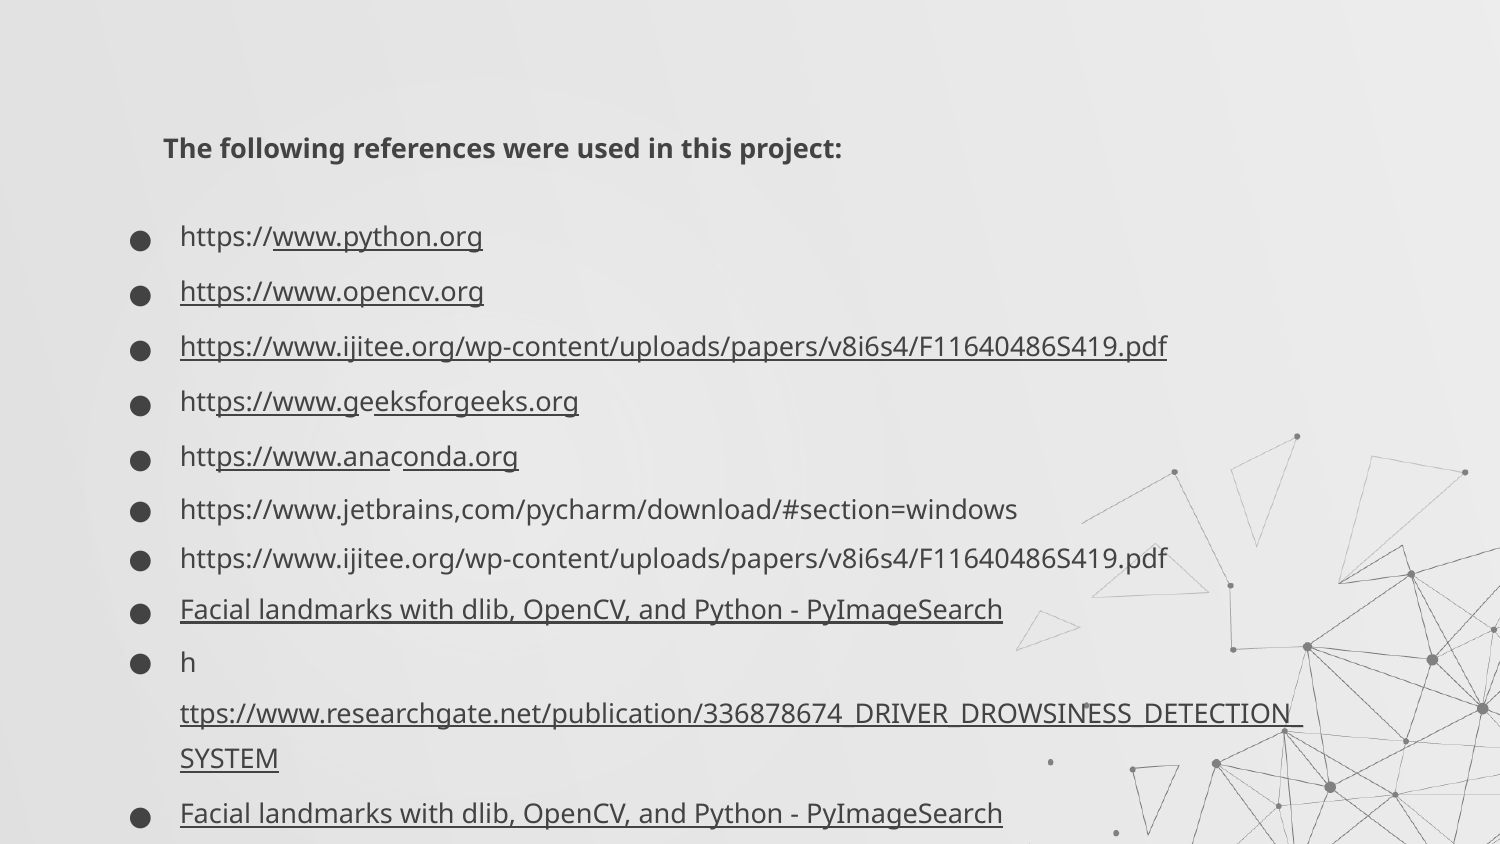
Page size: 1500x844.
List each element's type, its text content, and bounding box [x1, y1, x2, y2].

picture [0, 0, 1500, 844]
text_box The following references were used in this project: https://www.python.org https://www.opencv.org https://www.ijitee.org/wp-content/uploads/papers/v8i6s4/F11640486S419.pdf https://www.geeksforgeeks.org https://www.anaconda.org https://www.jetbrains,com/pycharm/download/#section=windows https://www.ijitee.org/wp-content/uploads/papers/v8i6s4/F11640486S419.pdf Facial landmarks with dlib, OpenCV, and Python - PyImageSearch https://www.researchgate.net/publication/336878674_DRIVER_DROWSINESS_DETECTION_SYSTEM Facial landmarks with dlib, OpenCV, and Python - PyImageSearch [89, 111, 1377, 794]
